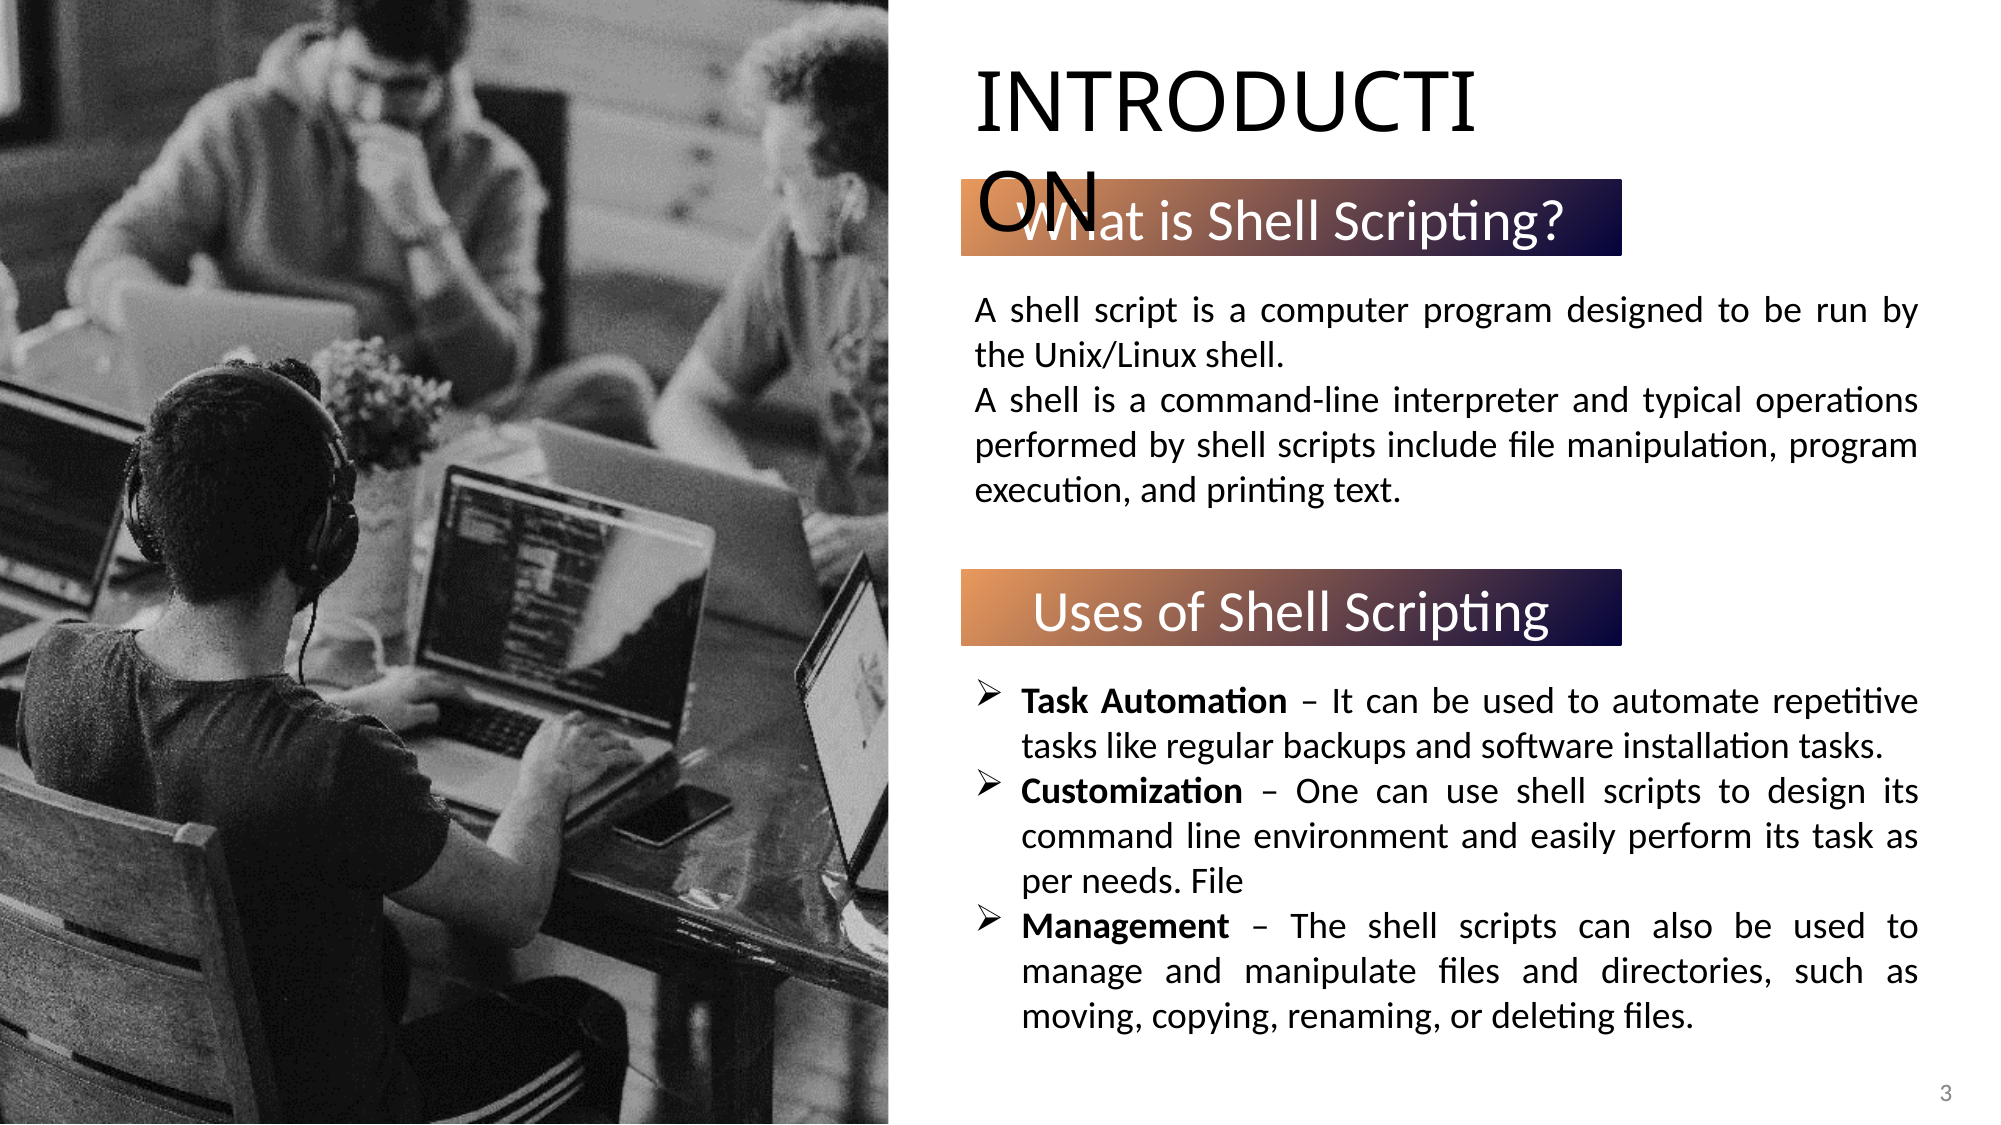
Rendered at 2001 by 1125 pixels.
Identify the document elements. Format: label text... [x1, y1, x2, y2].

slide_number 3 [1894, 1061, 1968, 1121]
picture [0, 0, 889, 1124]
list What is Shell Scripting? [961, 179, 1622, 256]
text_box Task Automation – It can be used to automate repetitive tasks like regular backups and software installation tasks. Customization – One can use shell scripts to design its command line environment and easily perform its task as per needs. File Management – The shell scripts can also be used to manage and manipulate files and directories, such as moving, copying, renaming, or deleting files. [959, 668, 1935, 1043]
title Introduction [959, 40, 1529, 130]
text_box A shell script is a computer program designed to be run by the Unix/Linux shell. A shell is a command-line interpreter and typical operations performed by shell scripts include file manipulation, program execution, and printing text. [959, 277, 1935, 518]
text_box Uses of Shell Scripting [961, 569, 1622, 646]
